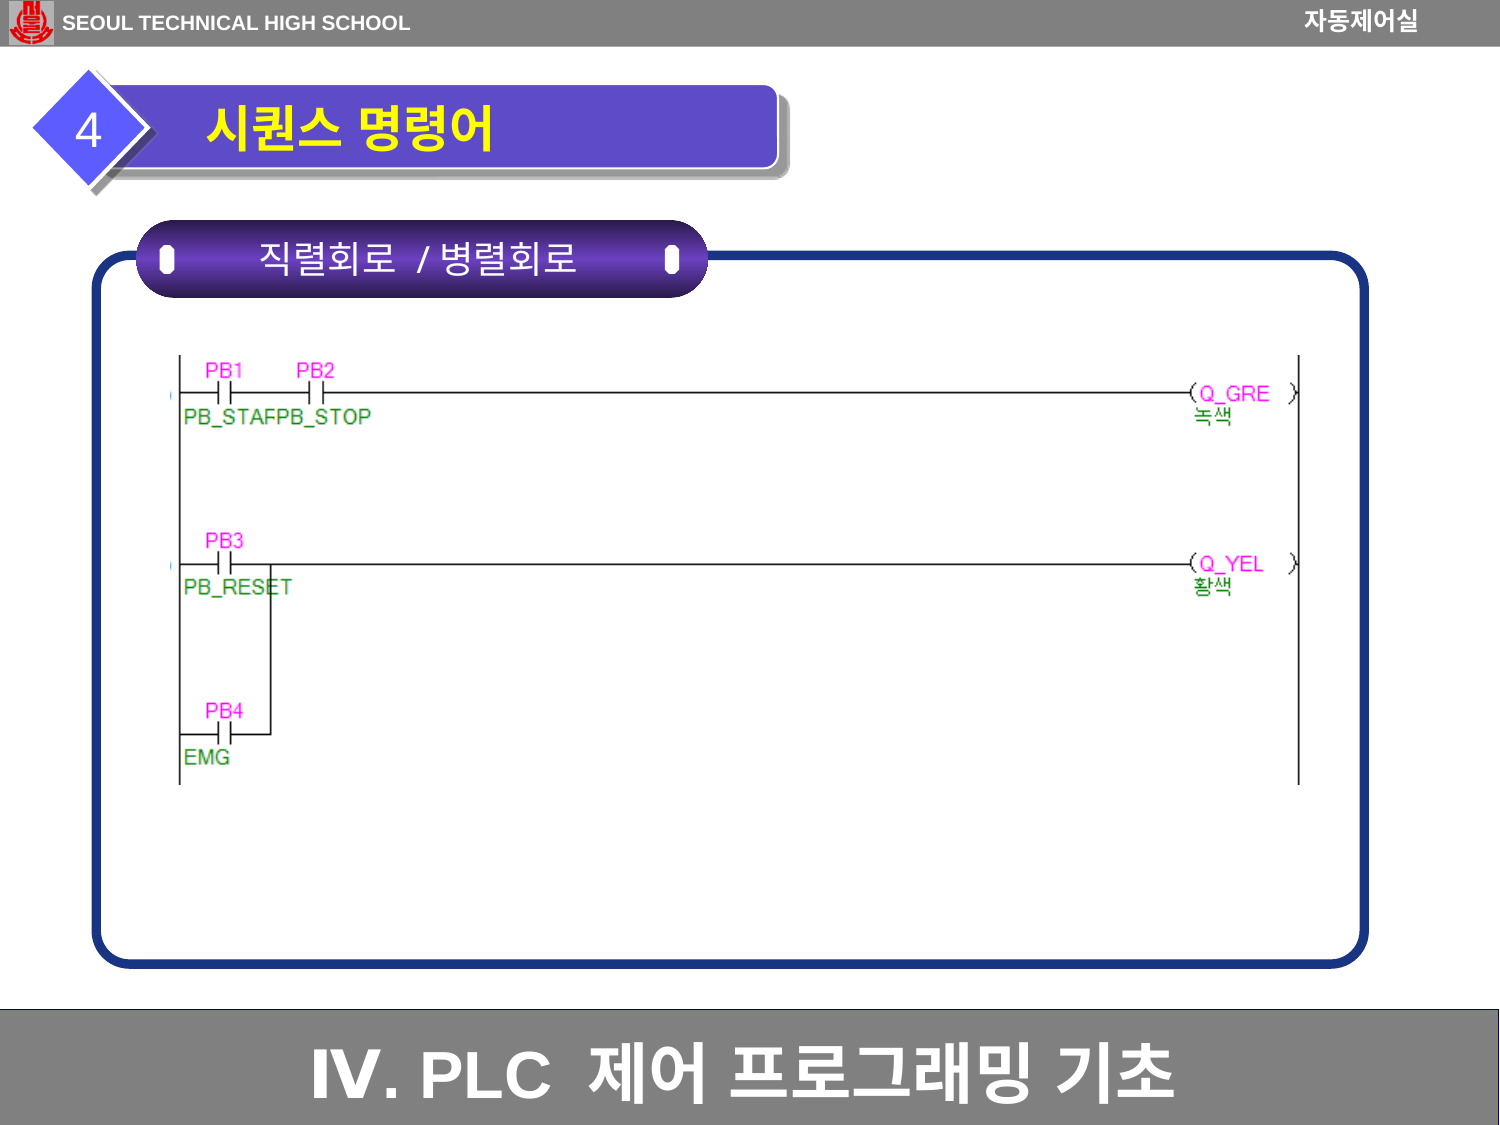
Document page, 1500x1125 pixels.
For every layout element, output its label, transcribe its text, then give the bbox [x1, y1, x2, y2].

text_box 직렬회로 /병렬회로 [181, 228, 656, 289]
text_box [664, 245, 680, 274]
picture [9, 1, 54, 45]
picture [170, 355, 1309, 785]
text_box [159, 245, 175, 274]
text_box [136, 219, 708, 298]
text_box [96, 255, 1365, 965]
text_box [29, 66, 779, 190]
